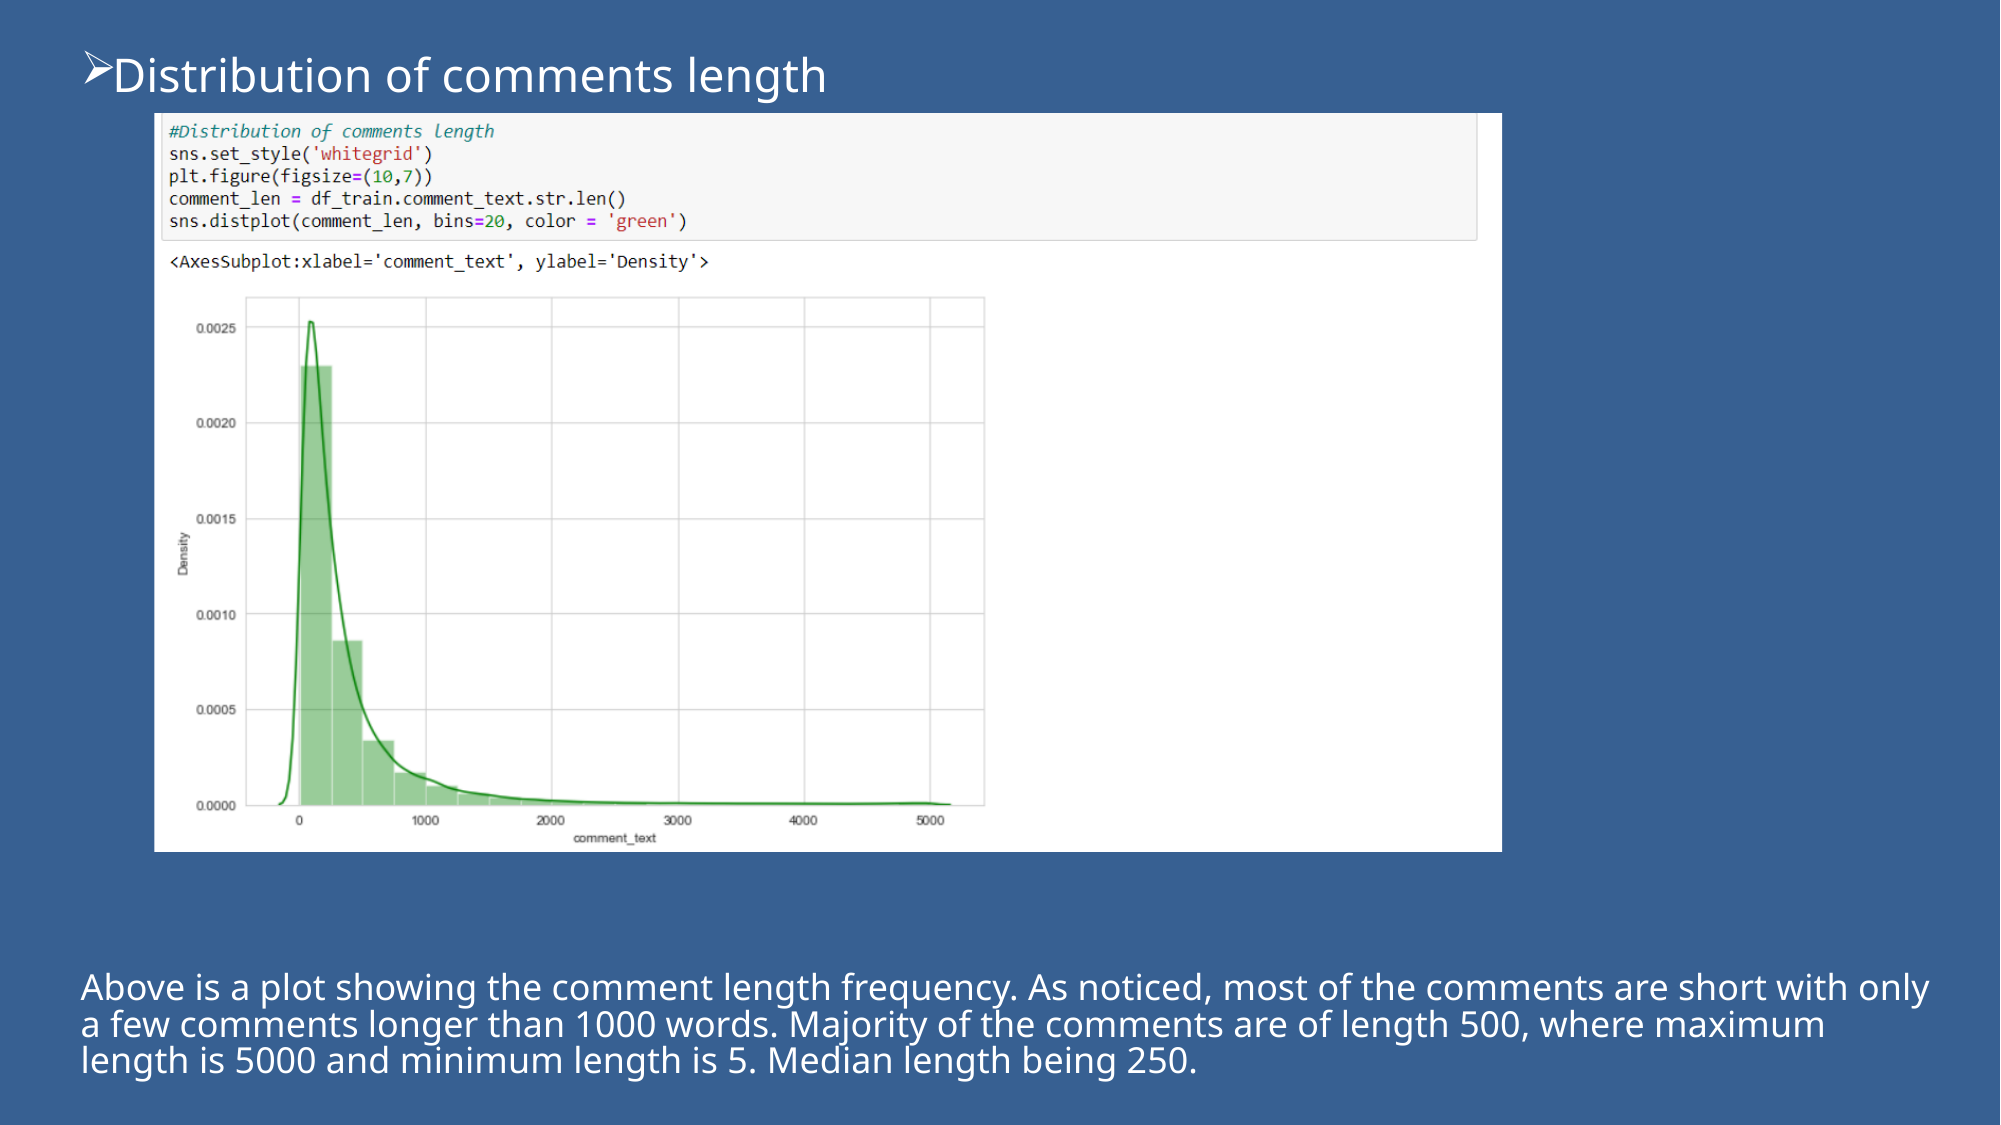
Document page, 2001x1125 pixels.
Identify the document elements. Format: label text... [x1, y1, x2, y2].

picture [154, 112, 1503, 852]
list Distribution of comments length Above is a plot showing the comment length frequency. As noticed, most of the comments are short with only a few comments longer than 1000 words. Majority of the comments are of length 500, where maximum length is 5000 and minimum length is 5. Median length being 250. [65, 46, 1959, 1094]
